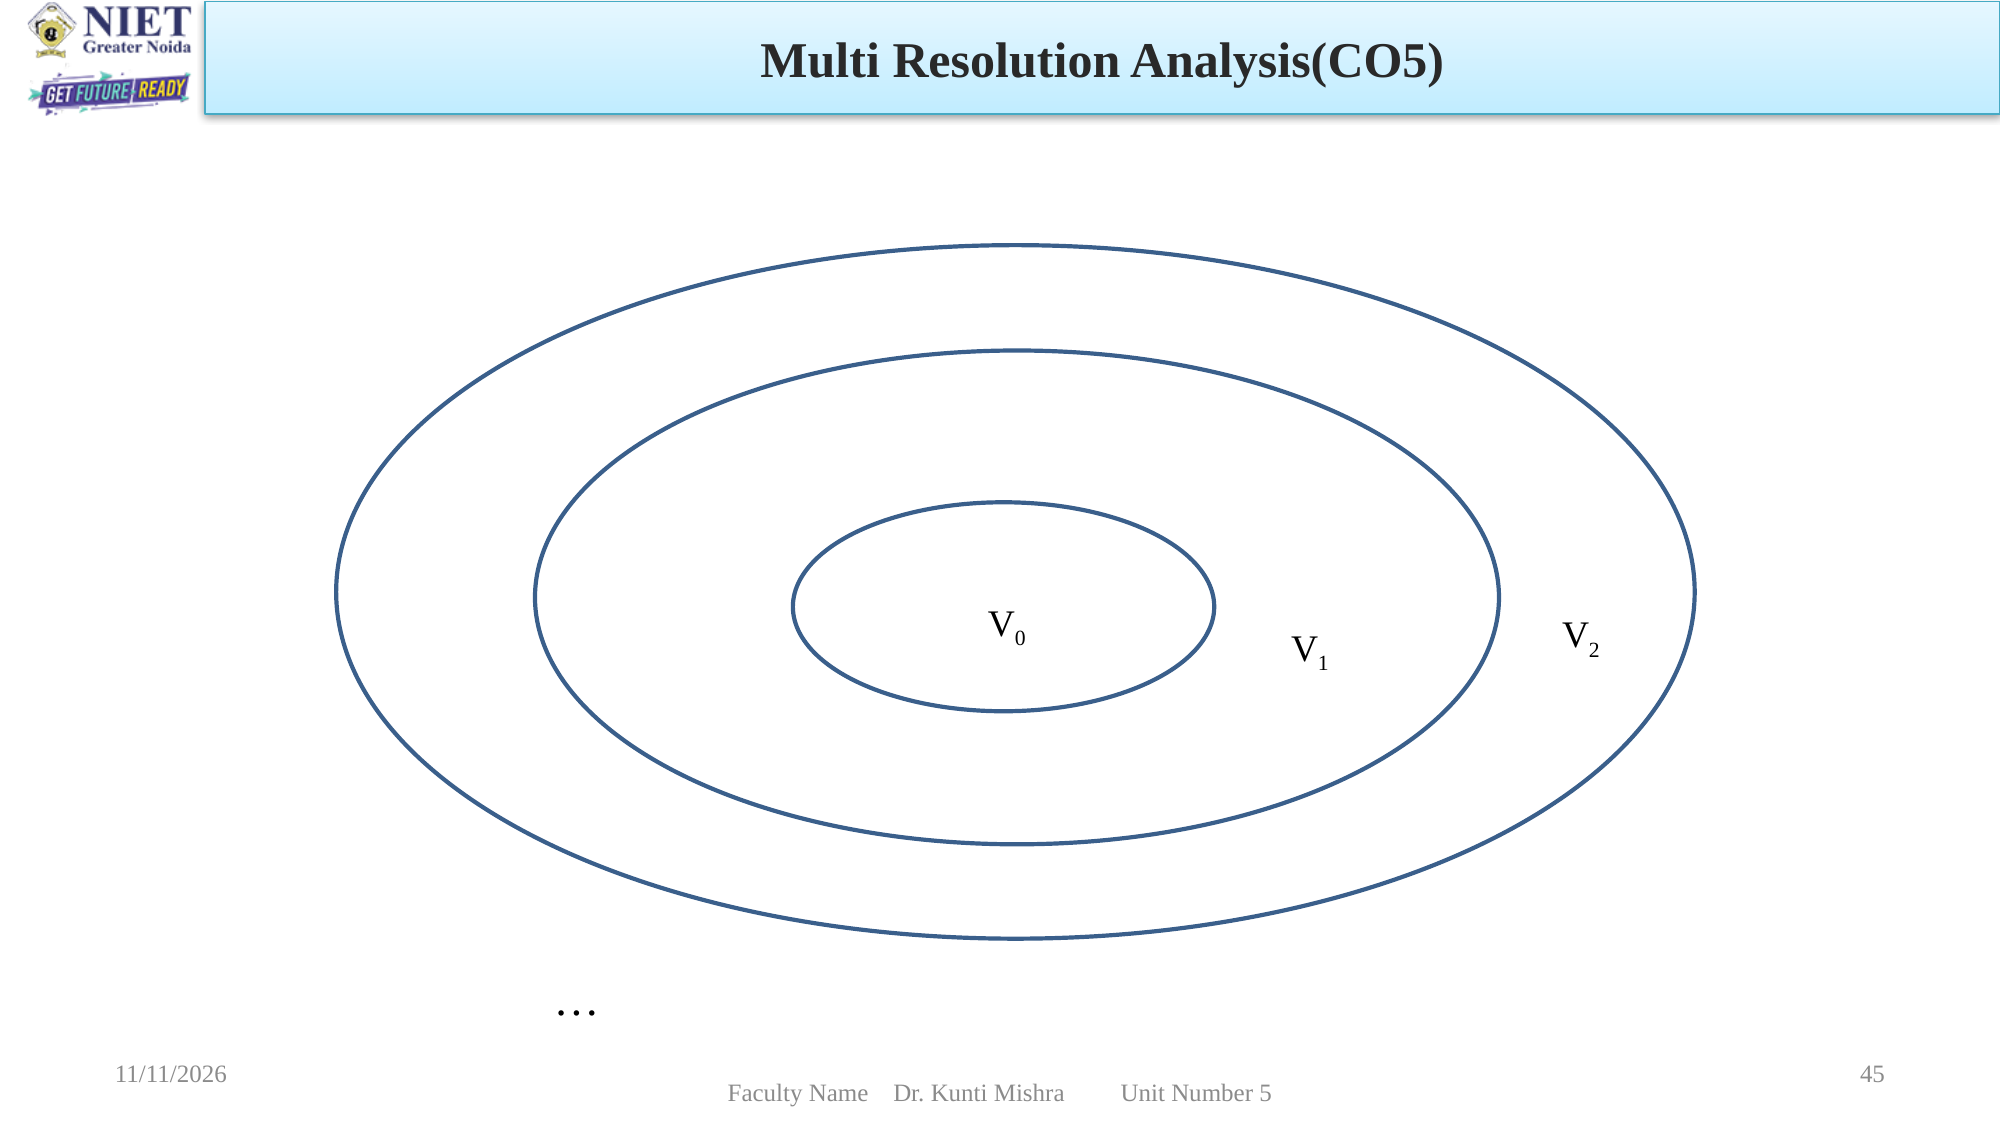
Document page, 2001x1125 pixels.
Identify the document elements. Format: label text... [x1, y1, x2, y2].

footer Faculty Name Dr. Kunti Mishra Unit Number 5 [683, 1061, 1317, 1122]
slide_number 45 [1433, 1042, 1900, 1103]
text_box V2 [1547, 602, 1622, 669]
picture [0, 0, 229, 126]
text_box [334, 243, 1697, 941]
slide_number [99, 1042, 567, 1103]
text_box Multi Resolution Analysis(CO5) [232, 1, 2000, 115]
